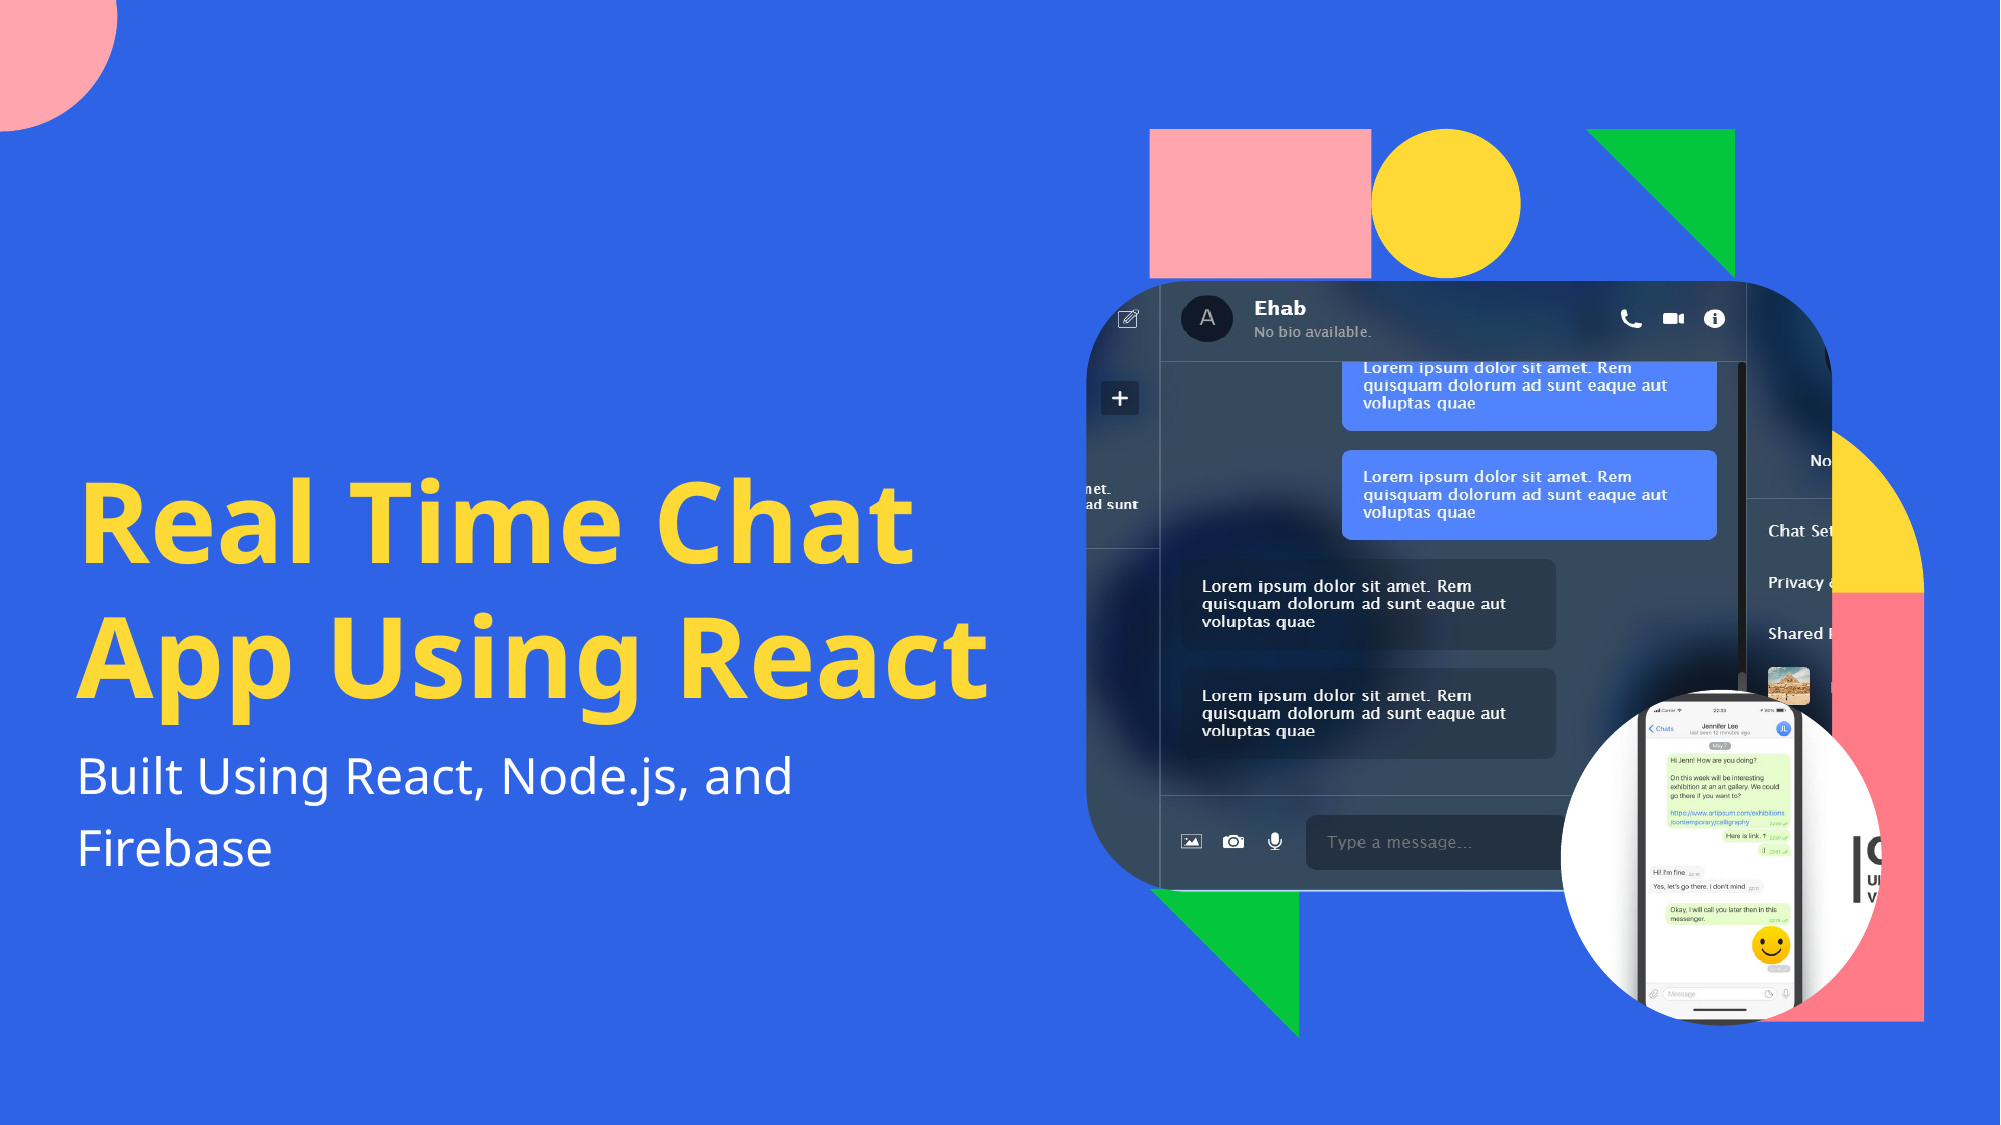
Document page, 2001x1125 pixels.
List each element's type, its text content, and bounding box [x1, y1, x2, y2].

picture [1086, 281, 1882, 1026]
subtitle Built Using React, Node.js, and Firebase [75, 732, 951, 927]
title Real Time Chat App Using React [75, 67, 1102, 721]
